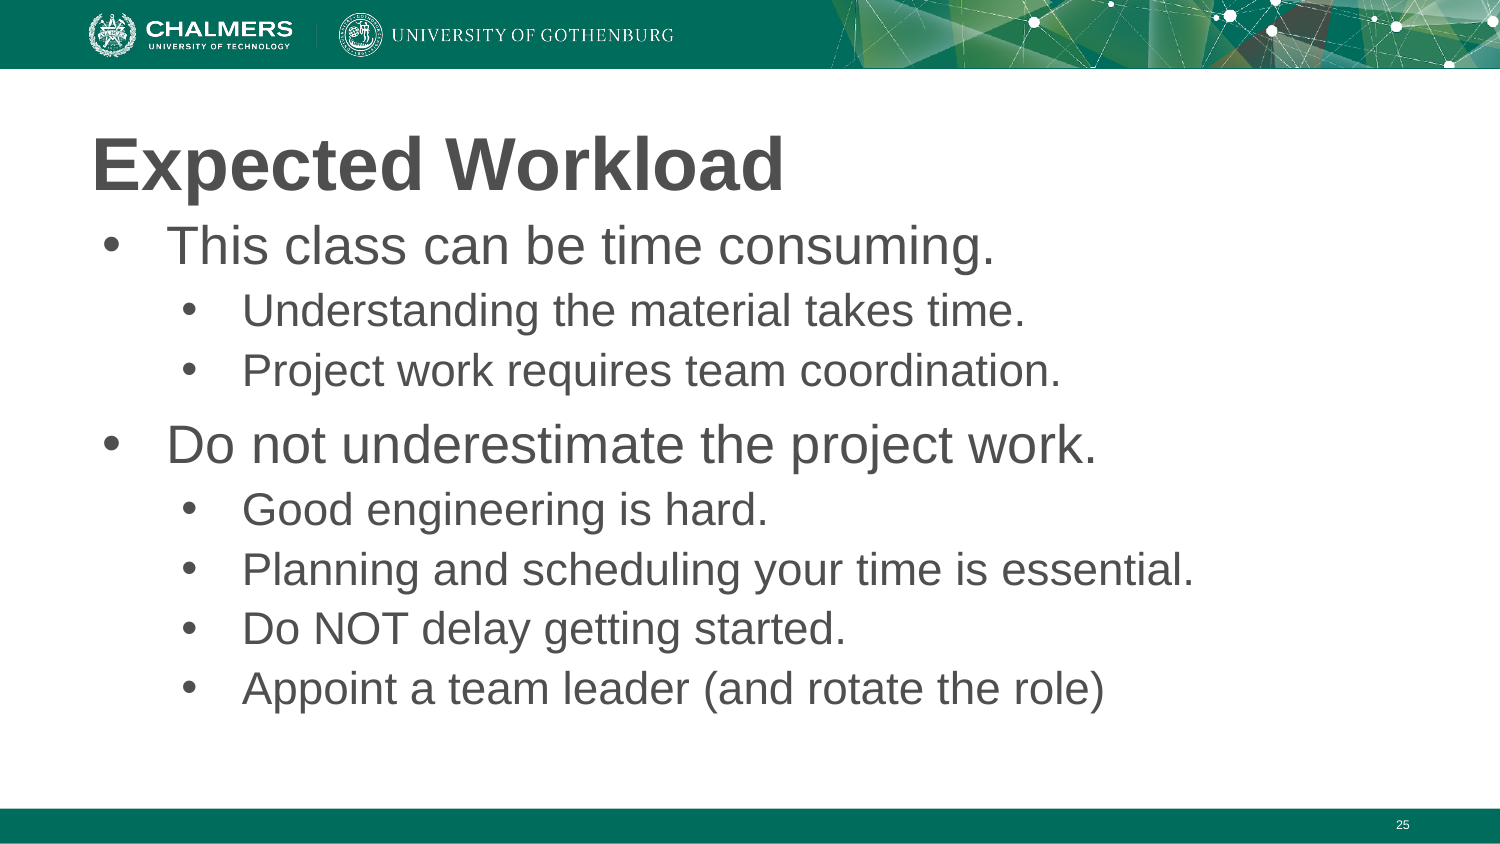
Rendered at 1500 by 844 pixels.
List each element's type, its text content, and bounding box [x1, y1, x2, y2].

picture [759, 0, 1500, 68]
list This class can be time consuming. Understanding the material takes time. Project work requires team coordination. Do not underestimate the project work. Good engineering is hard. Planning and scheduling your time is essential. Do NOT delay getting started. Appoint a team leader (and rotate the role) [76, 210, 1425, 782]
picture [64, 0, 696, 85]
slide_number ‹#› [1074, 809, 1425, 844]
title Expected Workload [76, 100, 1425, 210]
